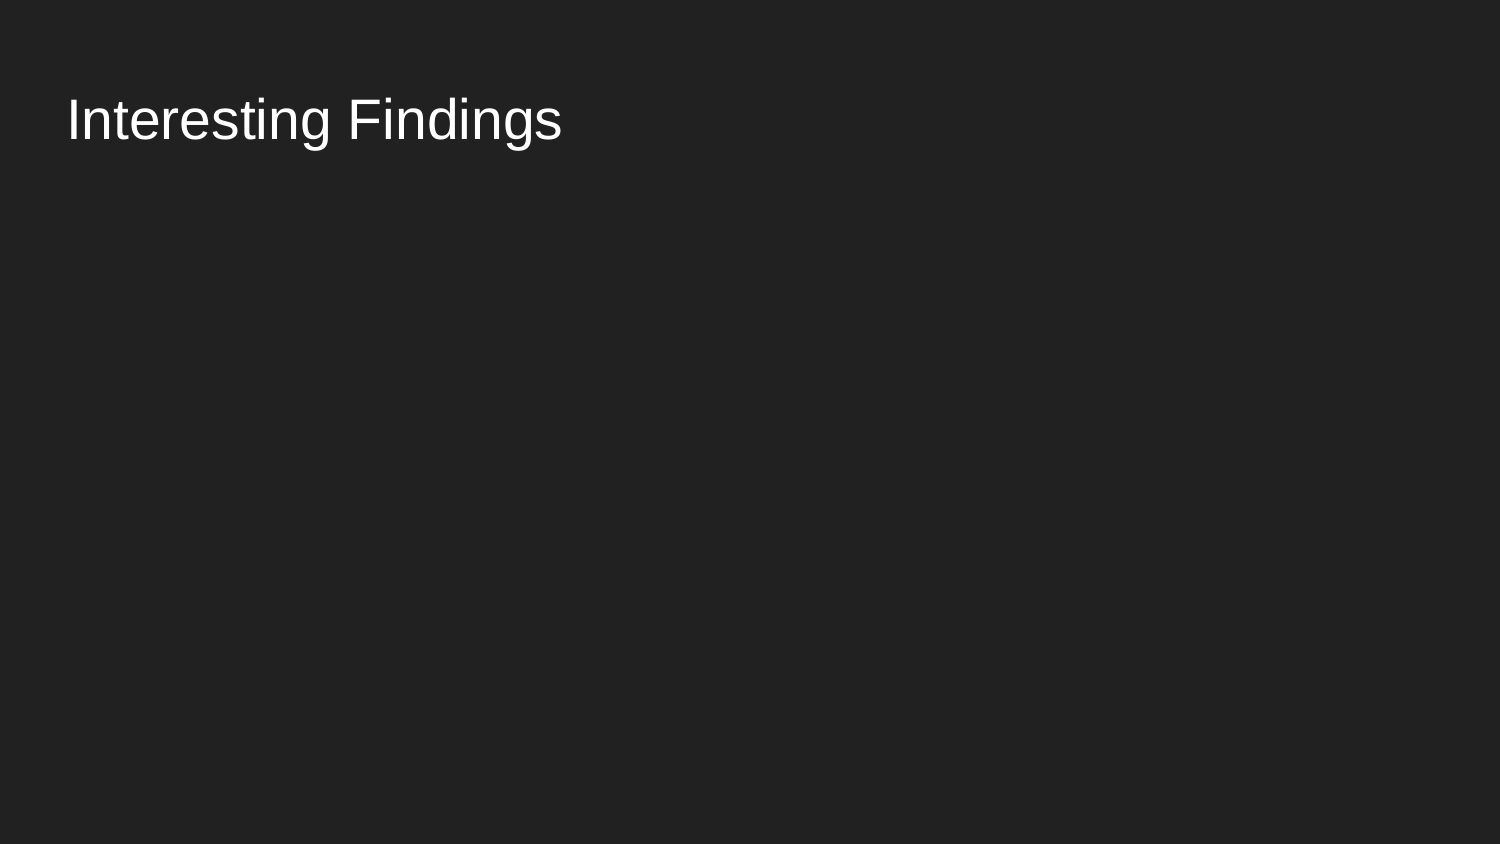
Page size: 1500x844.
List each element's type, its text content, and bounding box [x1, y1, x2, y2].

title Interesting Findings [51, 72, 1449, 167]
